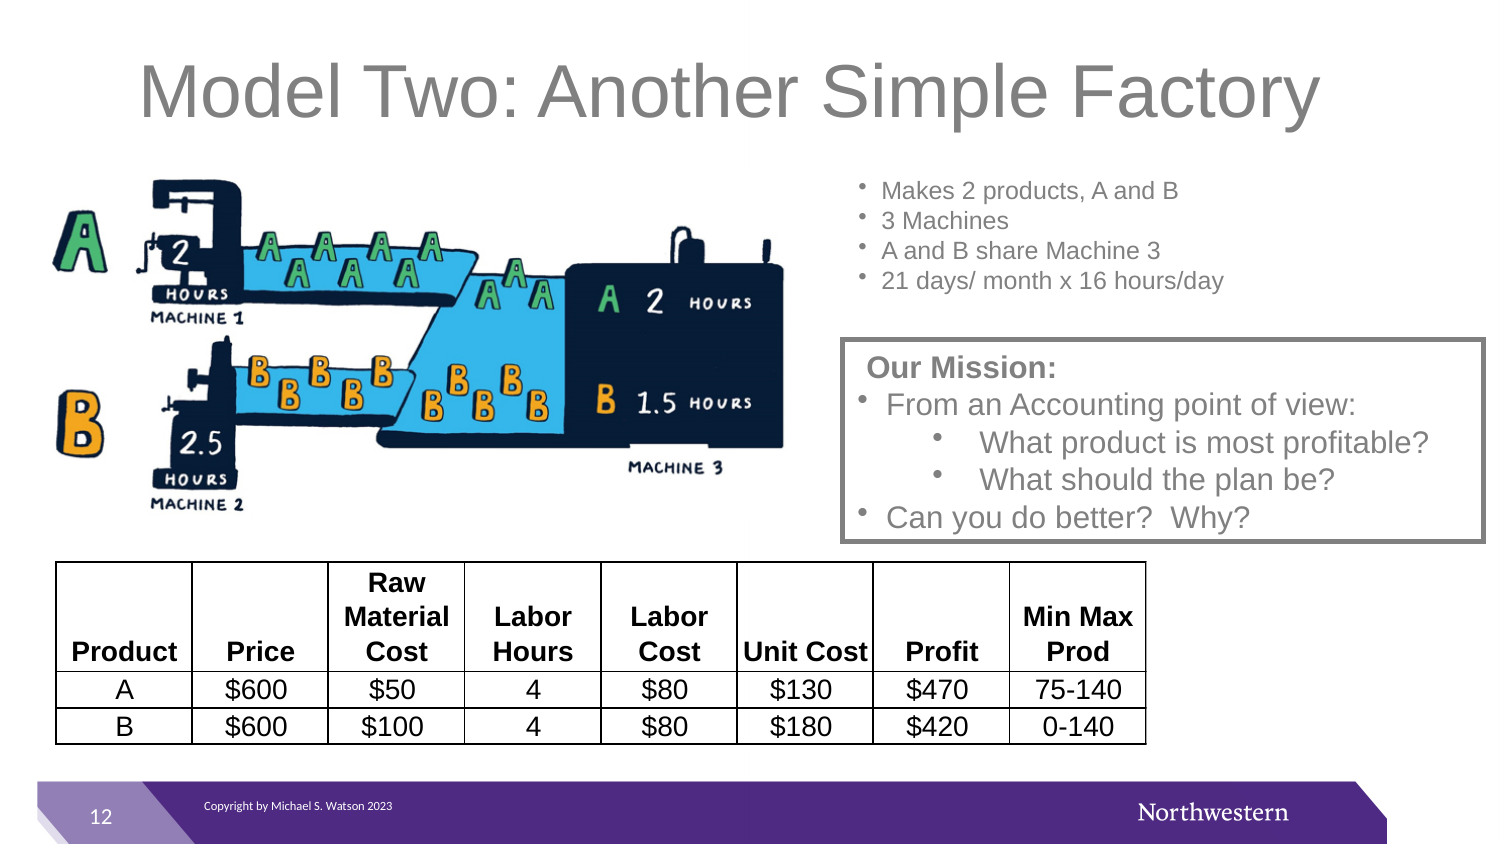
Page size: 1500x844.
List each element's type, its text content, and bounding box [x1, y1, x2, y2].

title Model Two: Another Simple Factory [55, 17, 1406, 158]
picture [0, 0, 1499, 844]
text_box Our Mission: From an Accounting point of view: What product is most profitable? What should the plan be? Can you do better? Why? [842, 339, 1484, 542]
text_box Makes 2 products, A and B 3 Machines A and B share Machine 3 21 days/ month x 16 hours/day [858, 167, 1240, 302]
